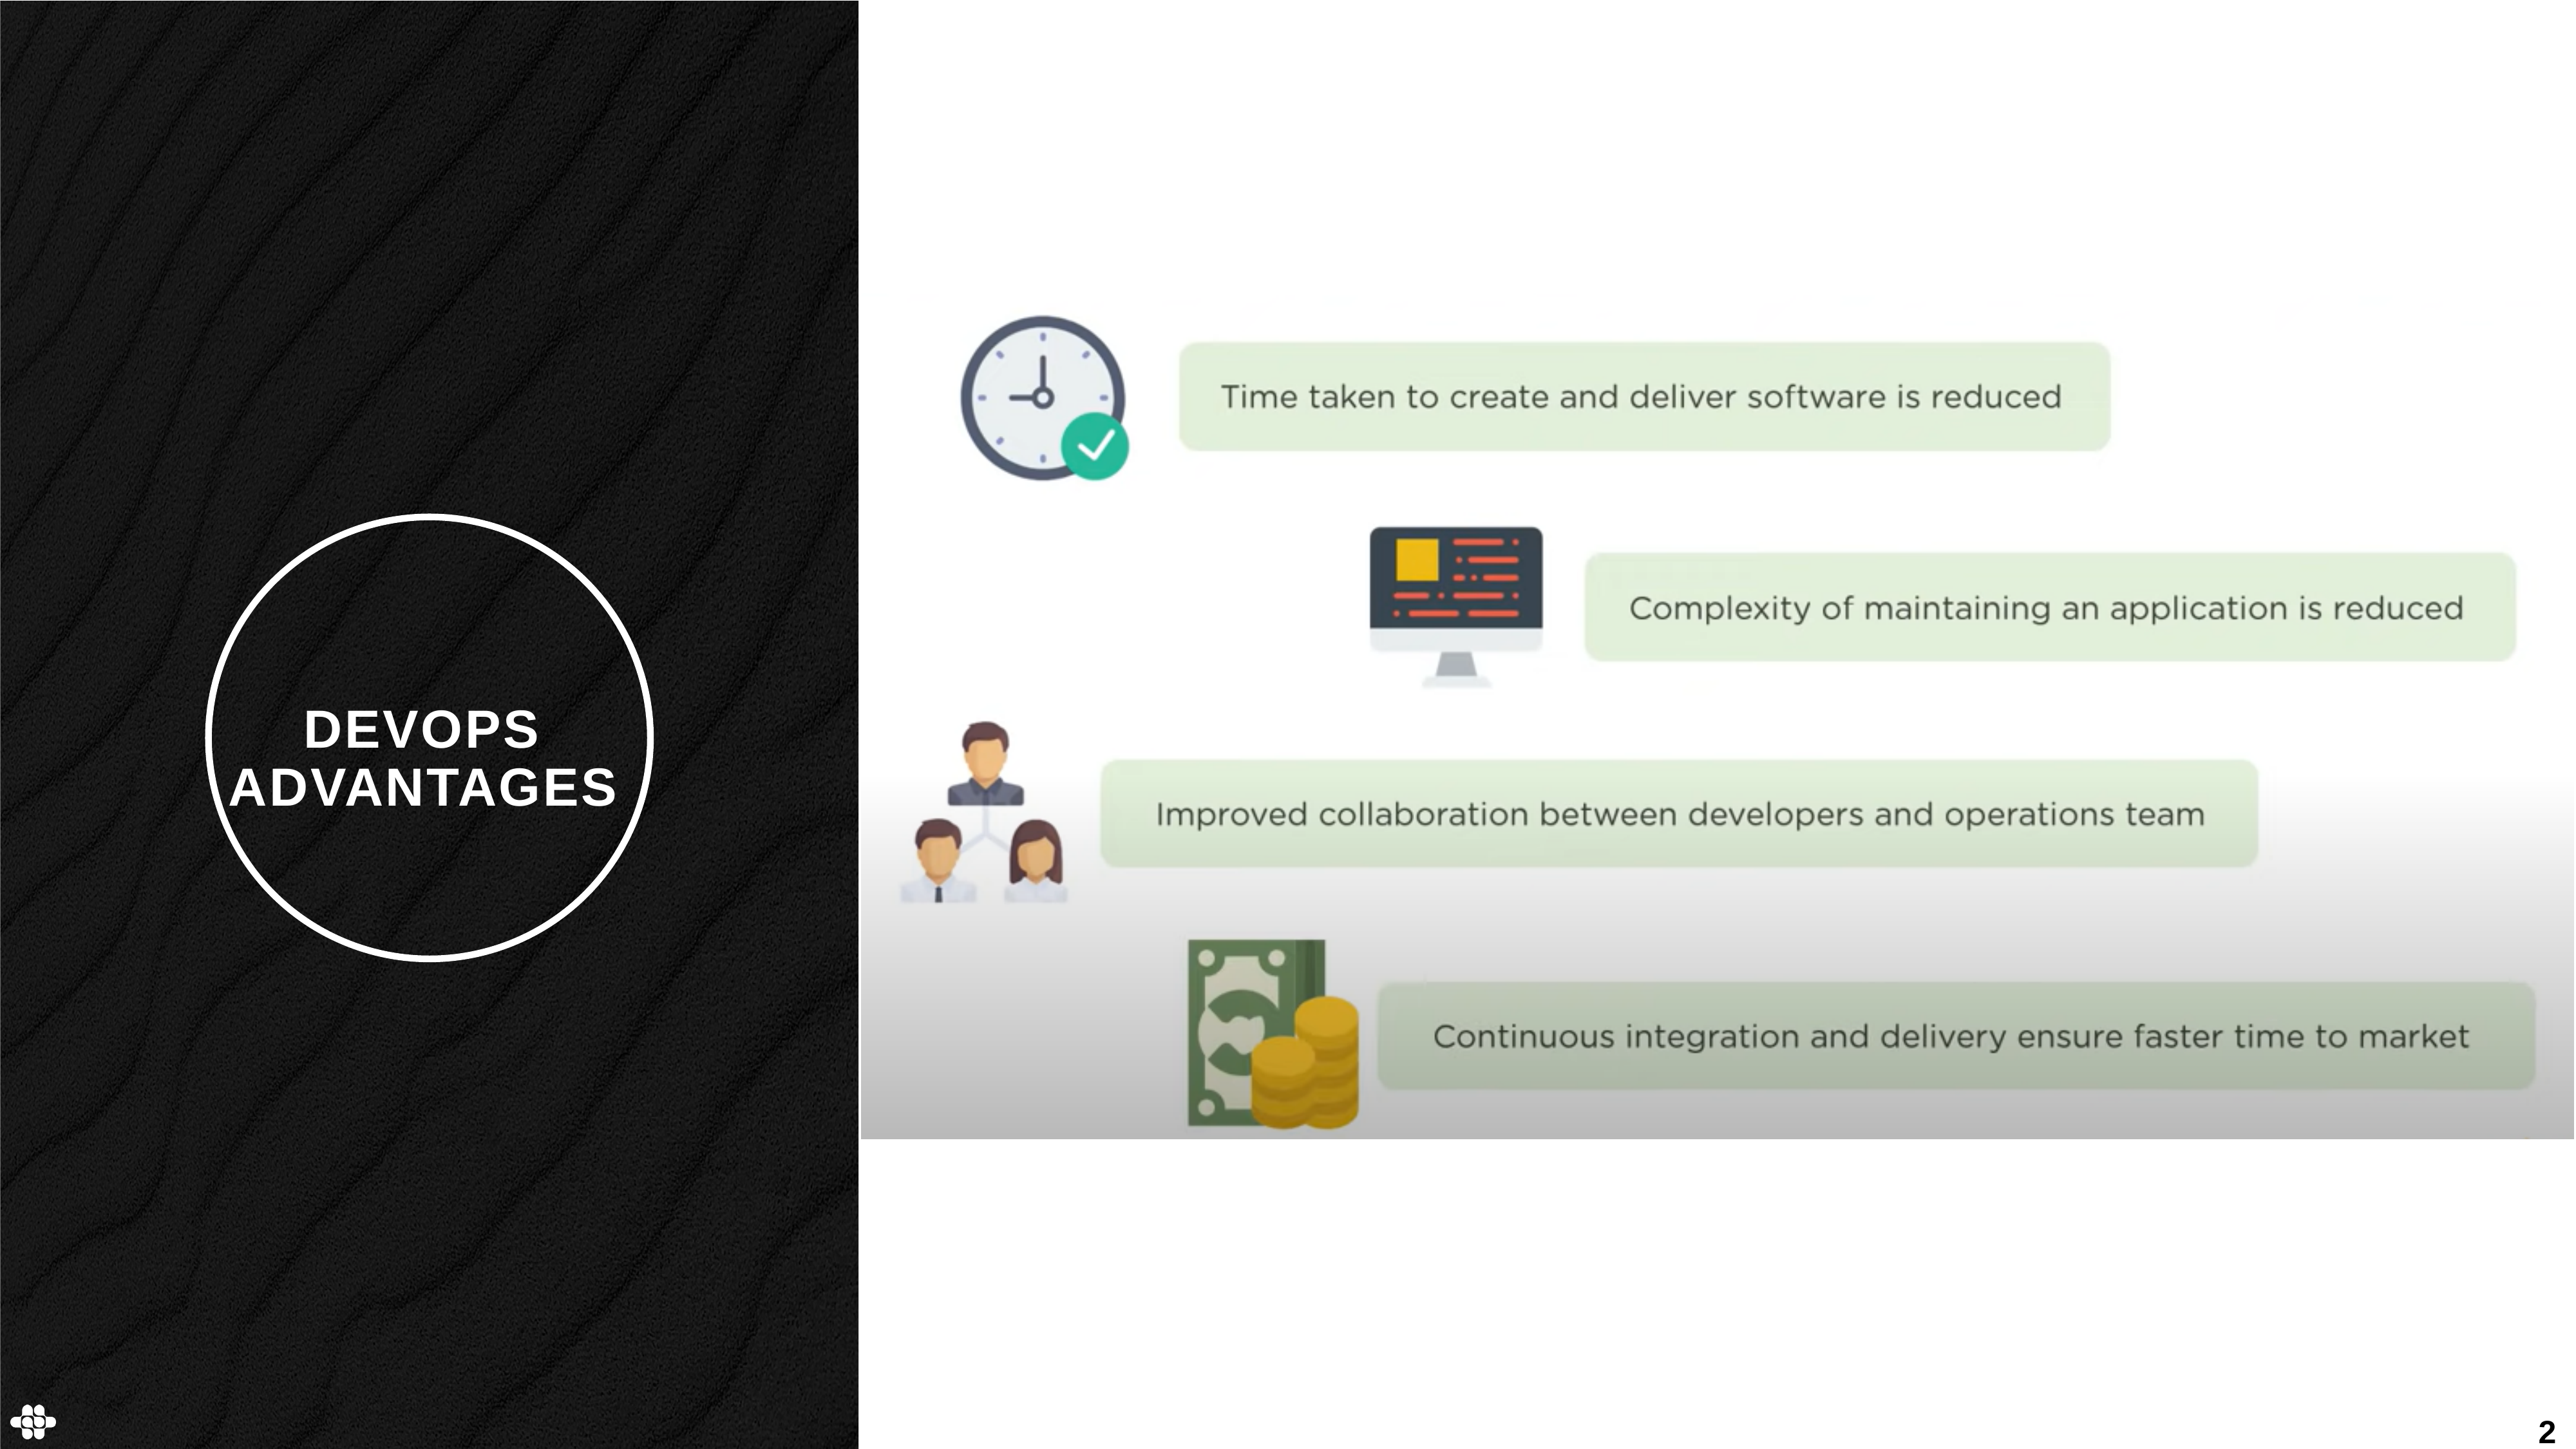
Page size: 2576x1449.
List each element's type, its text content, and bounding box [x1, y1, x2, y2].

slide_number 20 [2530, 1403, 2565, 1449]
picture [0, 1, 859, 1449]
picture [860, 292, 2574, 1139]
